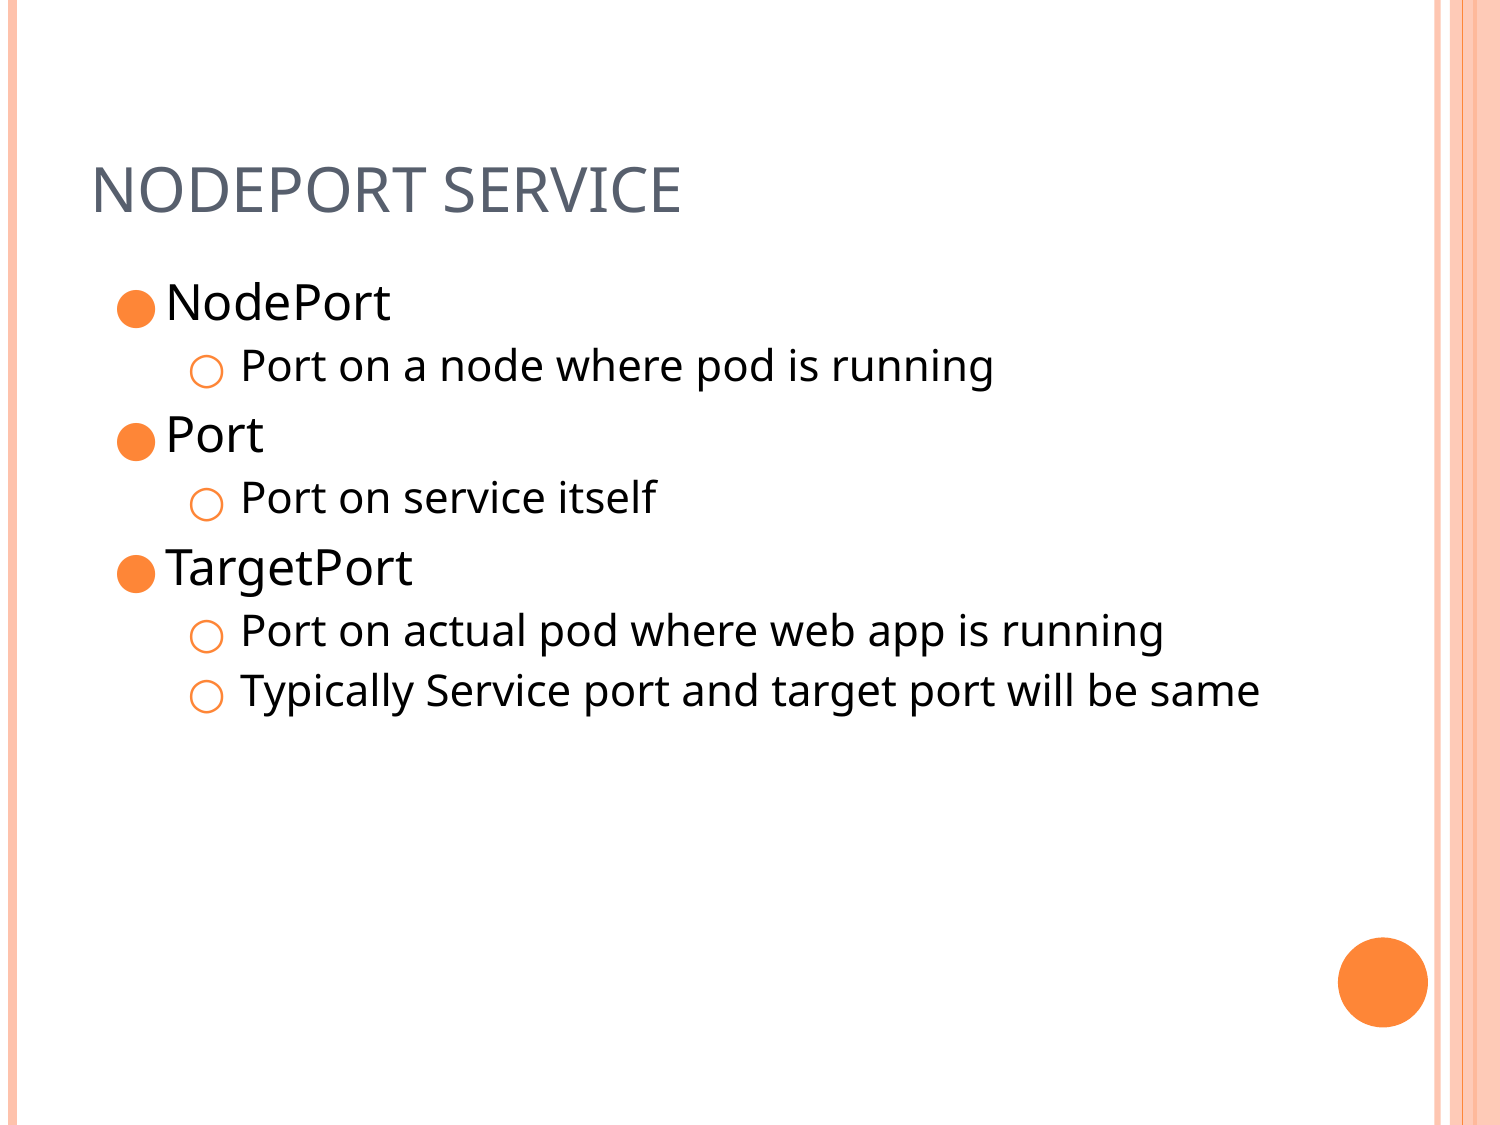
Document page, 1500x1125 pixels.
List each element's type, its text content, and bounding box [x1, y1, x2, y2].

title NodePort Service [75, 45, 1300, 233]
list NodePort Port on a node where pod is running Port Port on service itself TargetPort Port on actual pod where web app is running Typically Service port and target port will be same [75, 262, 1300, 1062]
